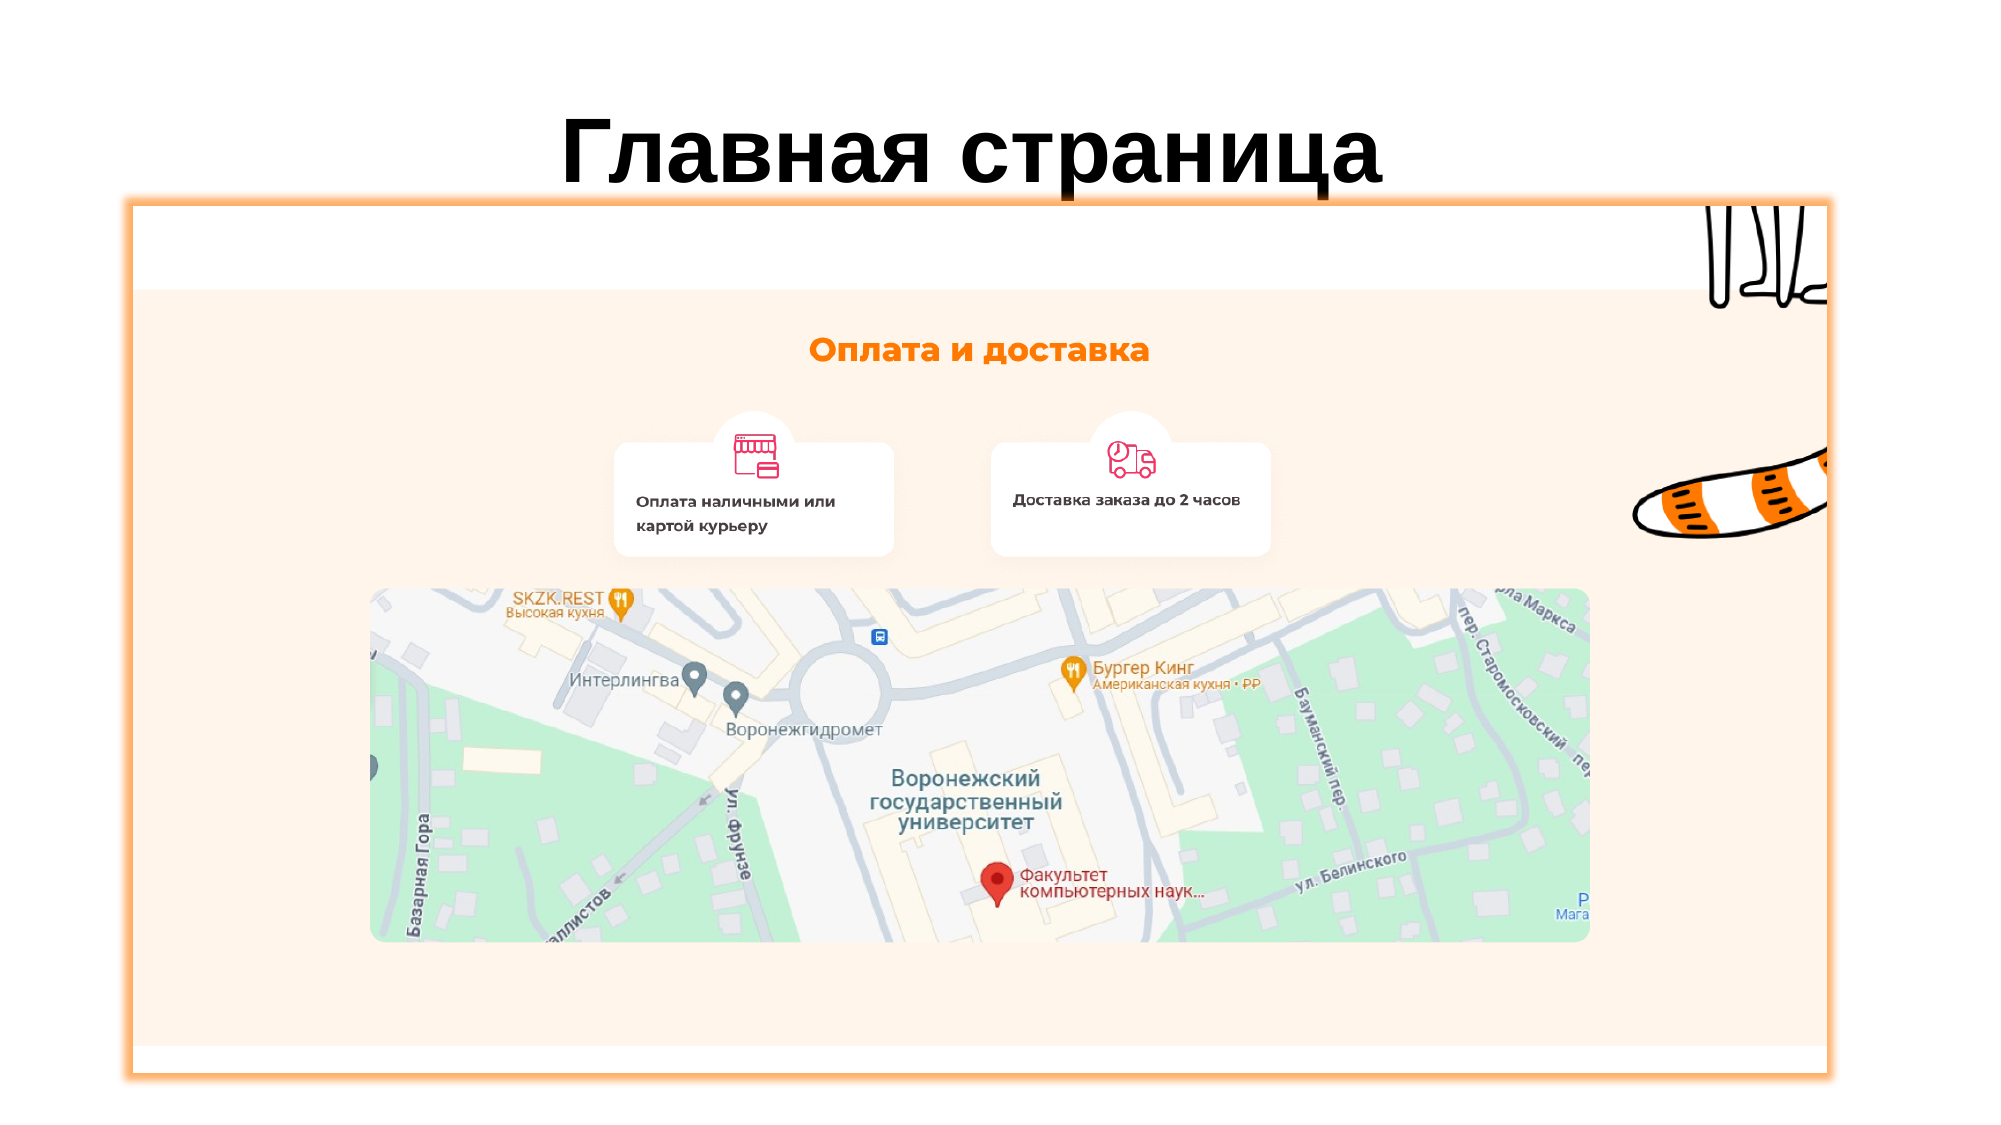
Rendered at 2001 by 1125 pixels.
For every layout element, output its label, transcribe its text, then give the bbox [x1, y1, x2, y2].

title Главная страница [545, 44, 1414, 192]
picture [133, 206, 1827, 1073]
